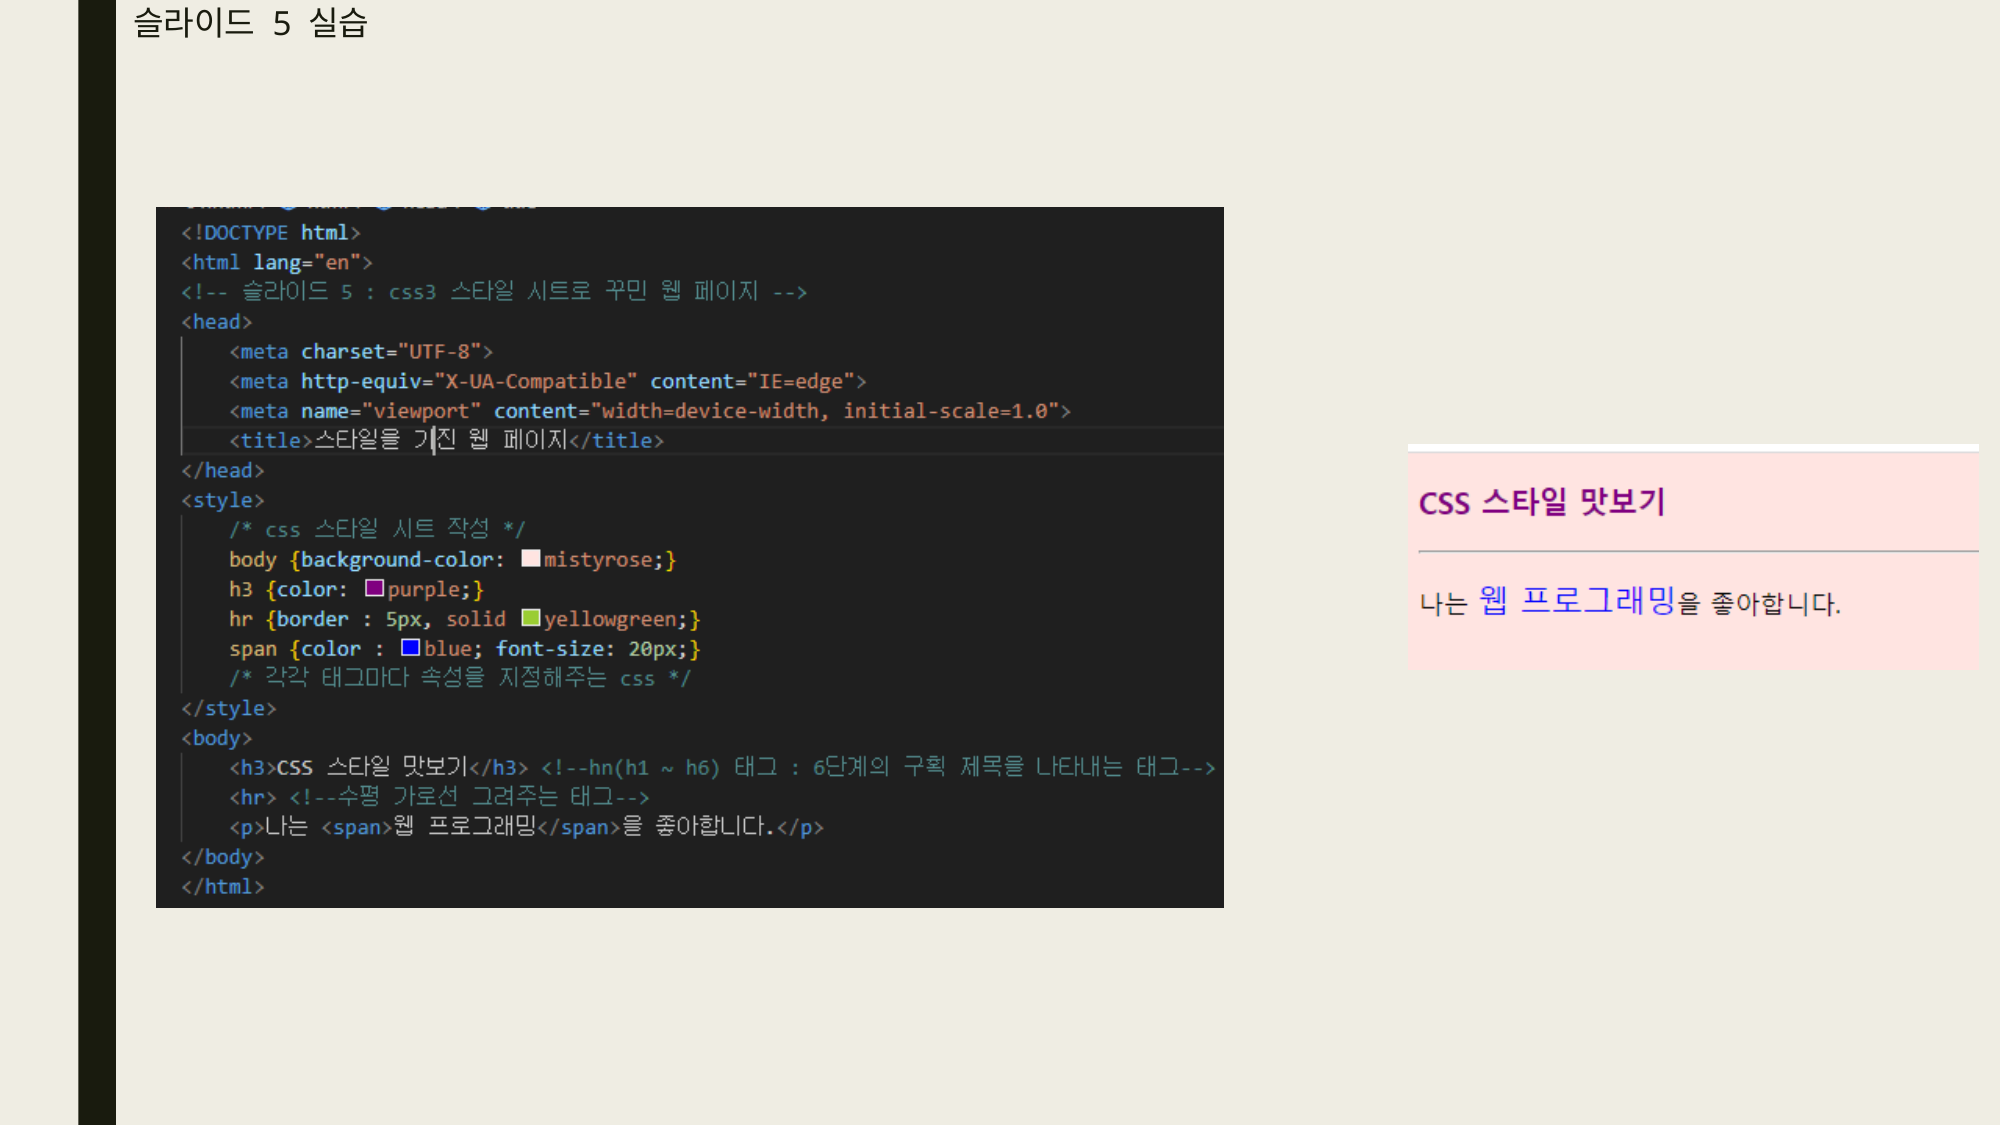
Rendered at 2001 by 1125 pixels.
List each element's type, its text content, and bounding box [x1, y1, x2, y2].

picture [156, 207, 1224, 908]
picture [1408, 444, 1979, 671]
title 슬라이드 5 실습 [118, 0, 1694, 75]
